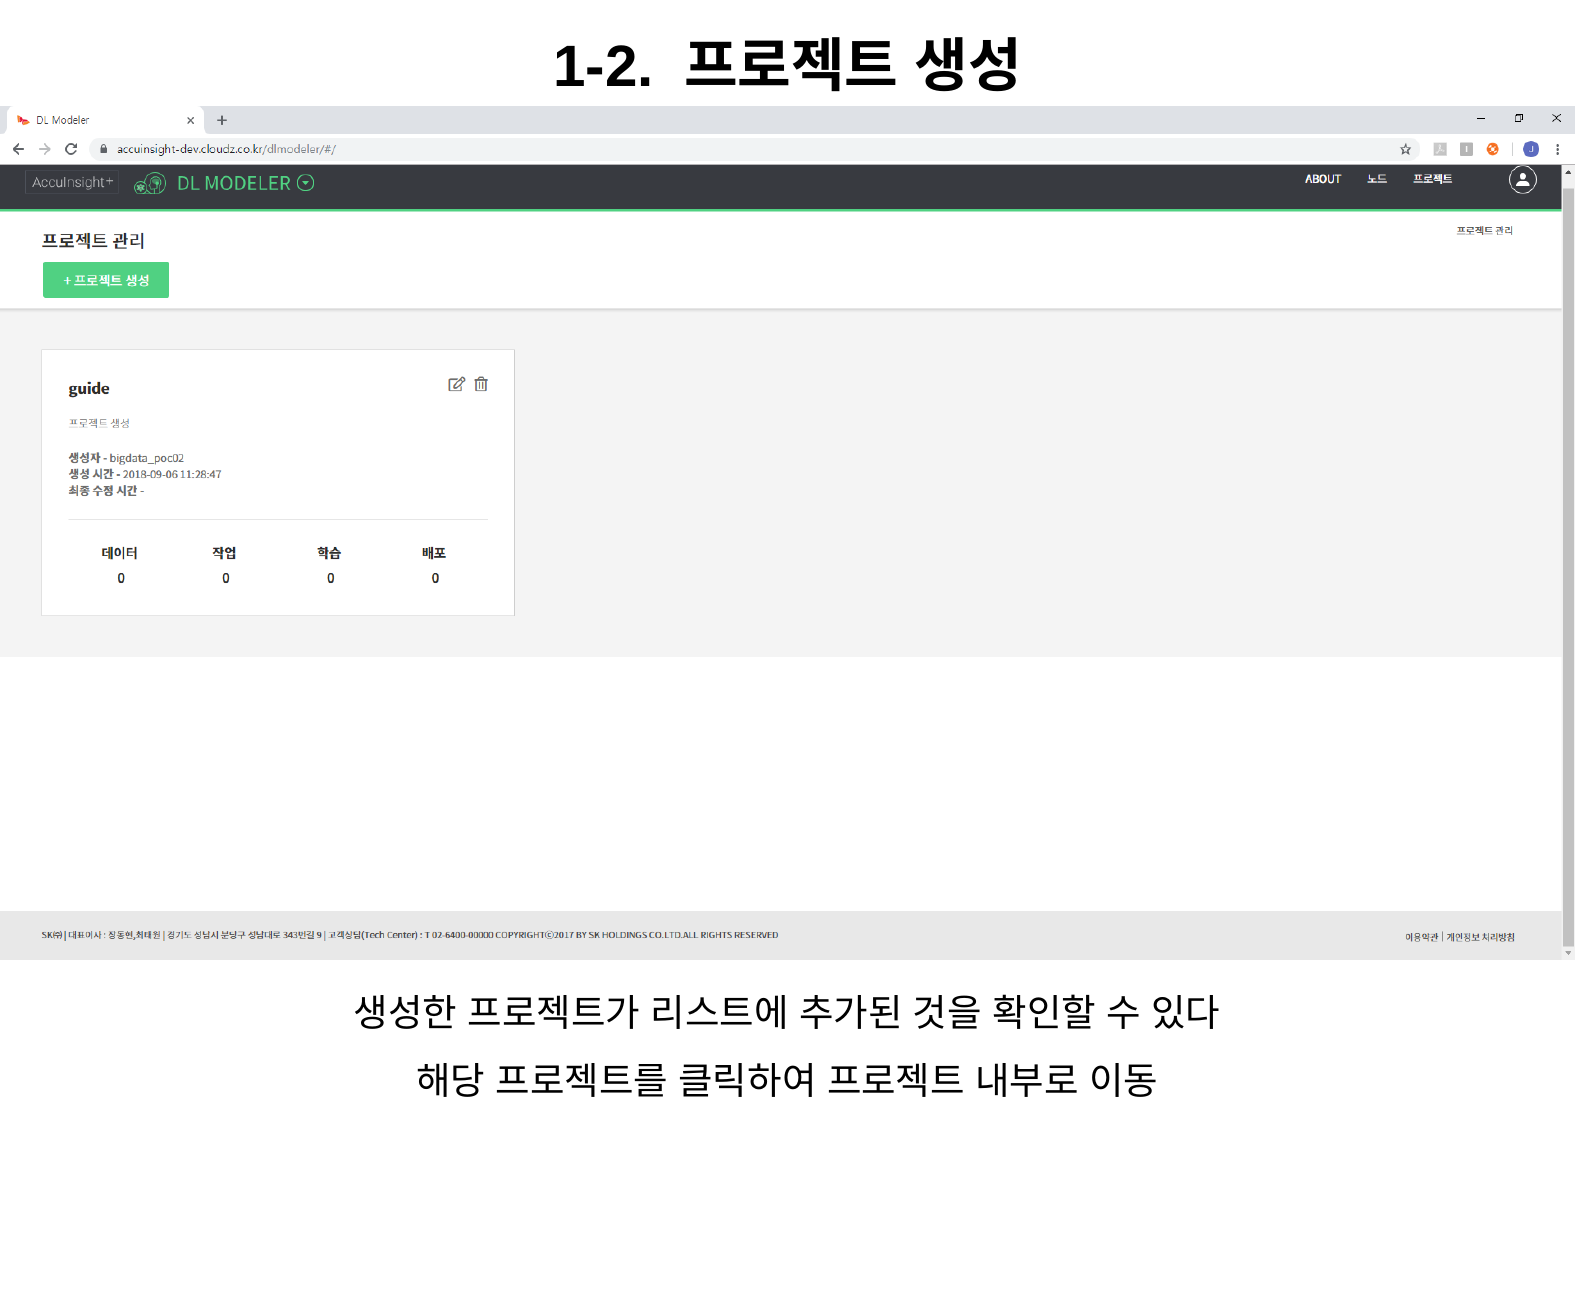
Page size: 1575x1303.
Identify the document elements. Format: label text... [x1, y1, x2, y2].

picture [0, 106, 1575, 960]
text_box 1-2. 프로젝트 생성 [0, 20, 1575, 106]
text_box 생성한 프로젝트가 리스트에 추가된 것을 확인할 수 있다 해당 프로젝트를 클릭하여 프로젝트 내부로 이동 [0, 960, 1575, 1109]
